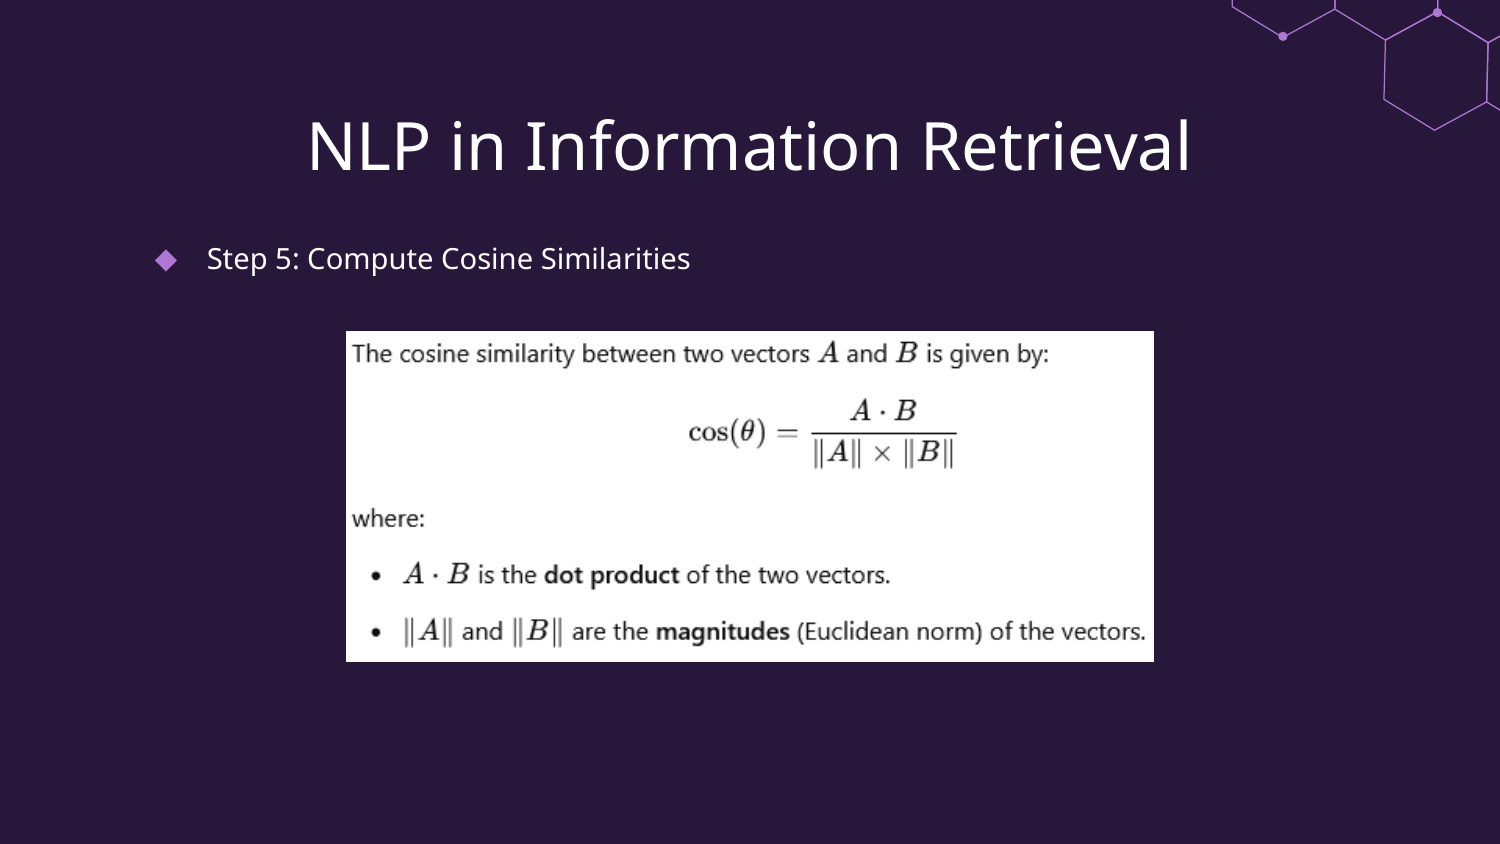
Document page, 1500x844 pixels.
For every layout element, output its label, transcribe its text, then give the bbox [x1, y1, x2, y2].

list Step 5: Compute Cosine Similarities [116, 225, 1384, 769]
title NLP in Information Retrieval [116, 88, 1383, 183]
picture [345, 331, 1155, 662]
